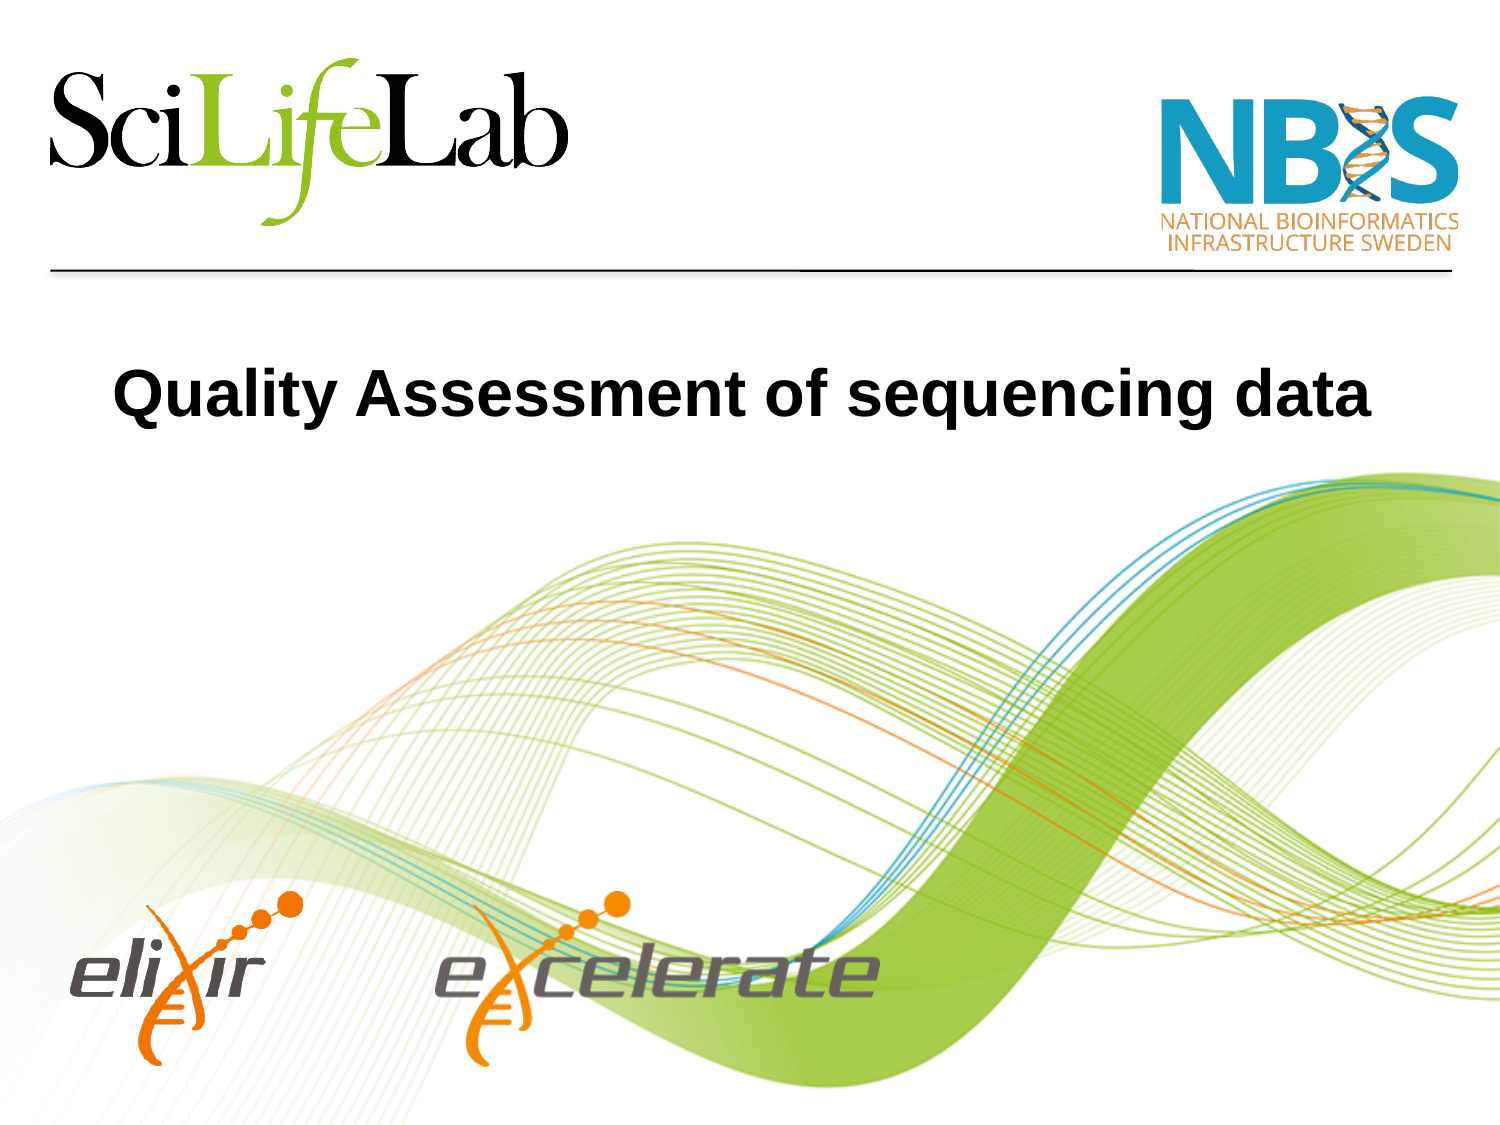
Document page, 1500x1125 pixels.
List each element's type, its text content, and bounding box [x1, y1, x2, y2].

picture [50, 58, 568, 226]
title Quality Assessment of sequencing data [112, 349, 1388, 591]
picture [1161, 96, 1459, 251]
picture [0, 464, 1500, 1125]
